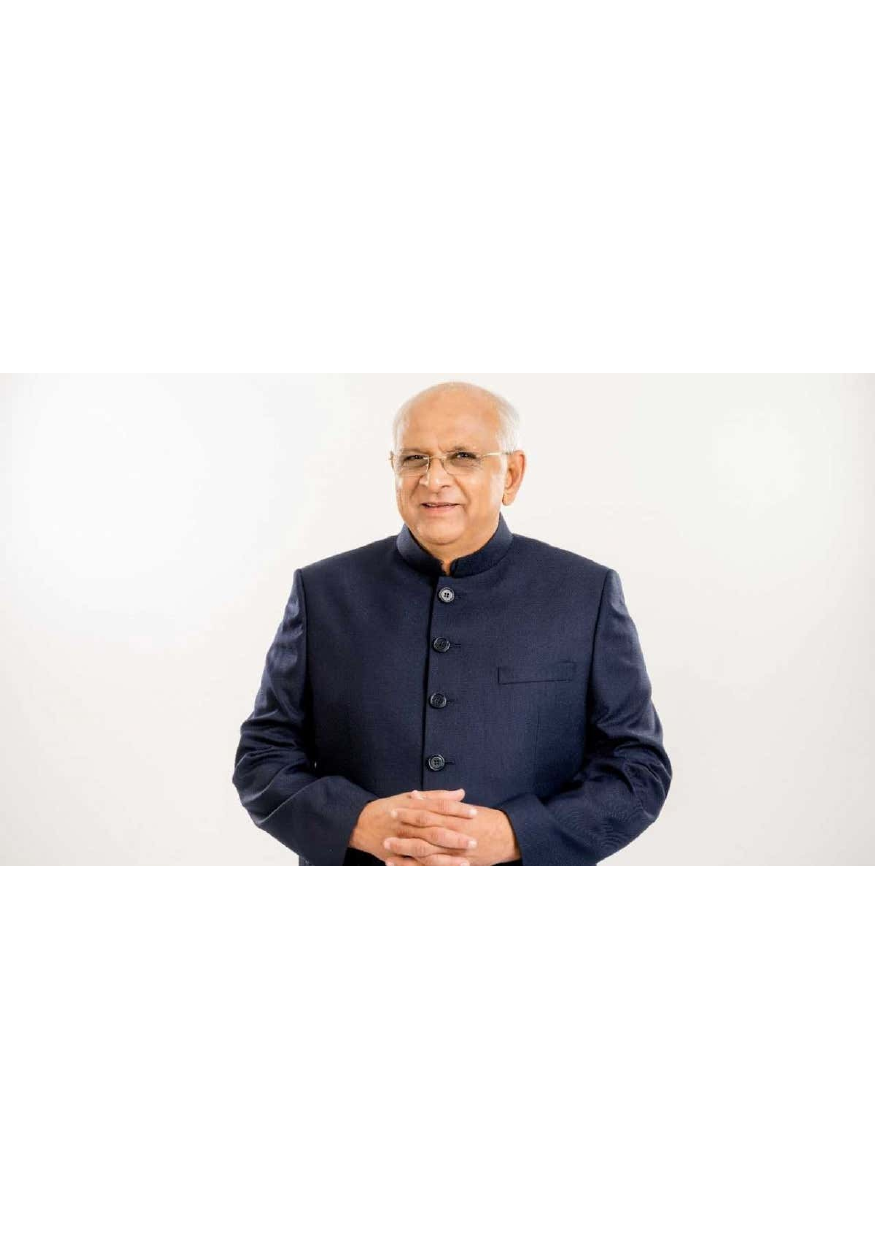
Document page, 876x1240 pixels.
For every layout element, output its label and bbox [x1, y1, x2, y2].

picture [0, 373, 875, 867]
